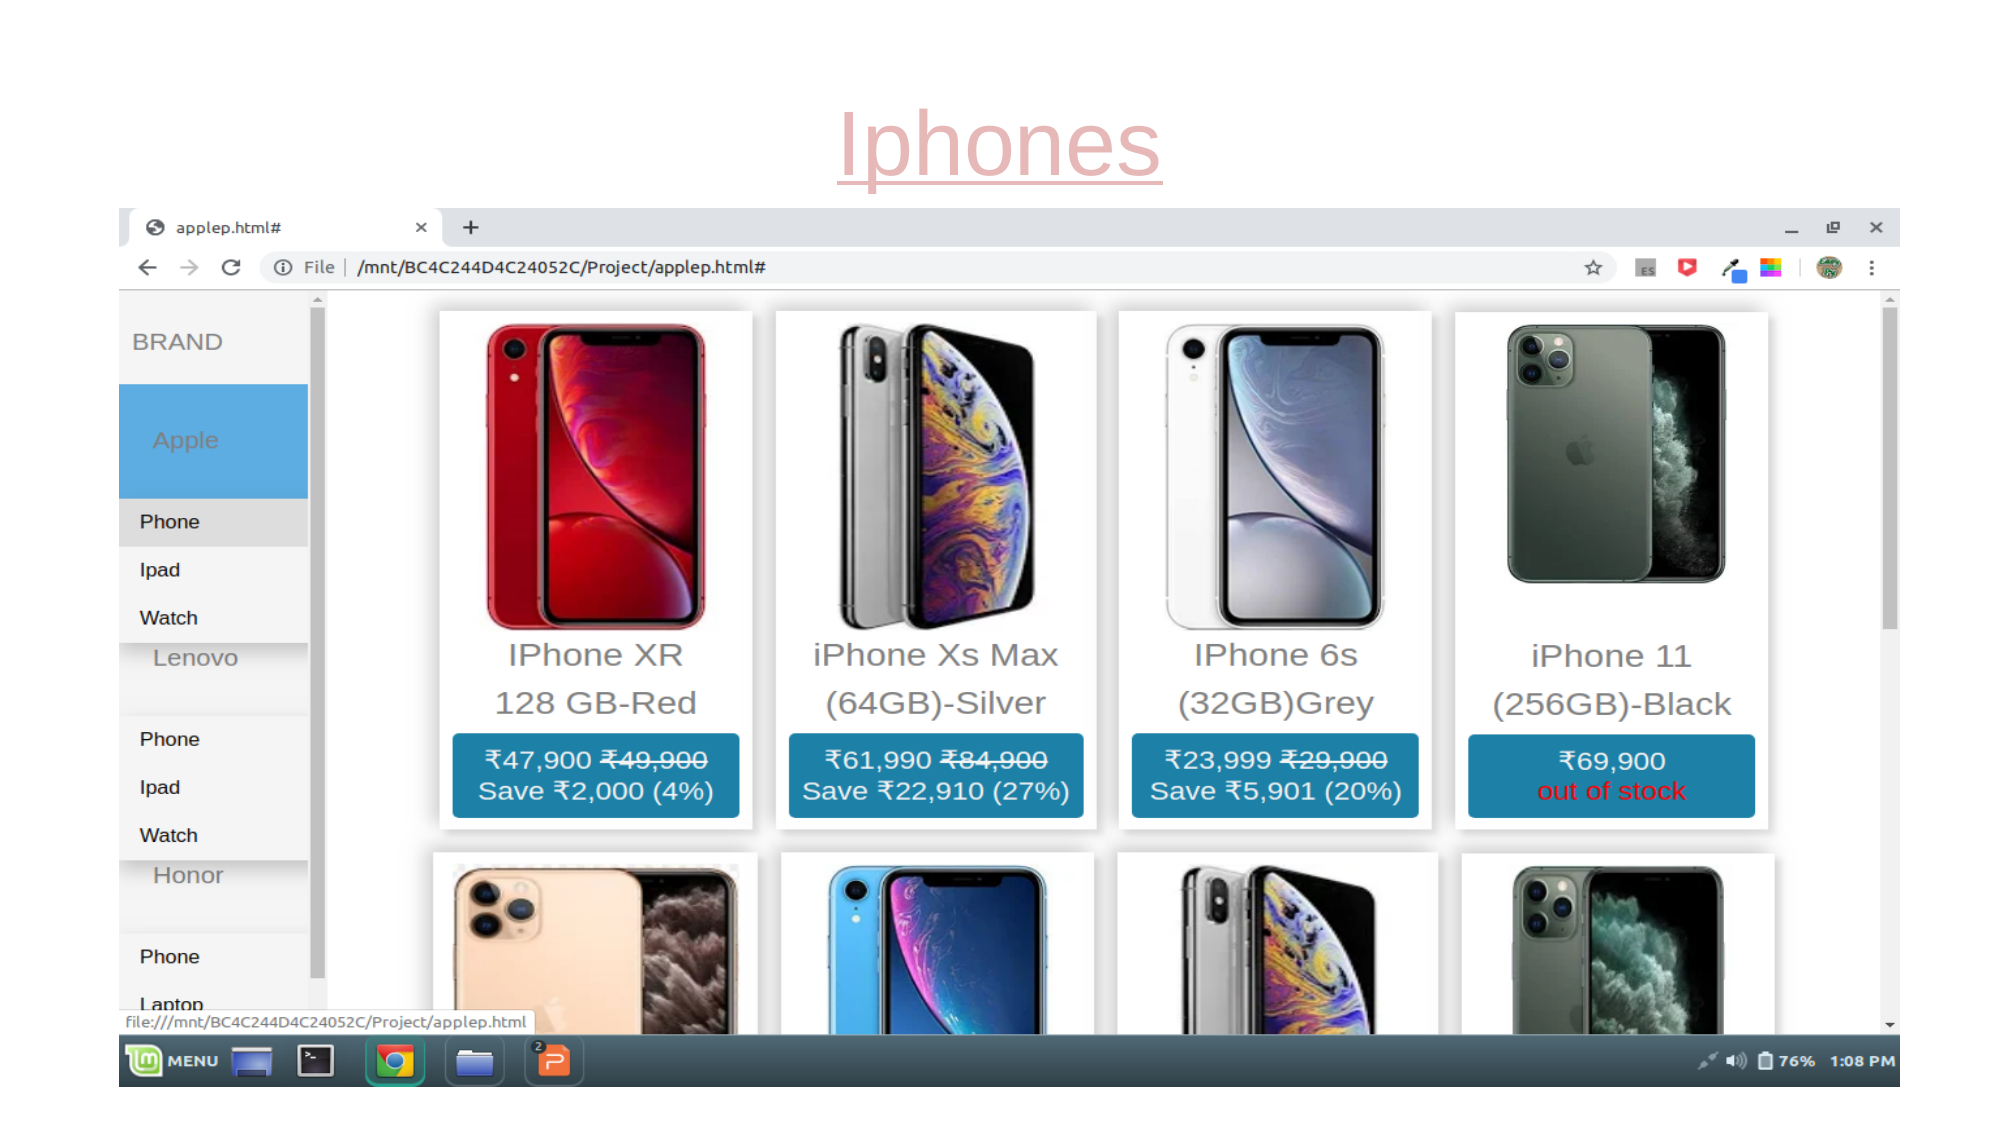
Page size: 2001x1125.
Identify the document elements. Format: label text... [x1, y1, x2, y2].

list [119, 208, 1900, 1087]
title Iphones [99, 44, 1901, 233]
